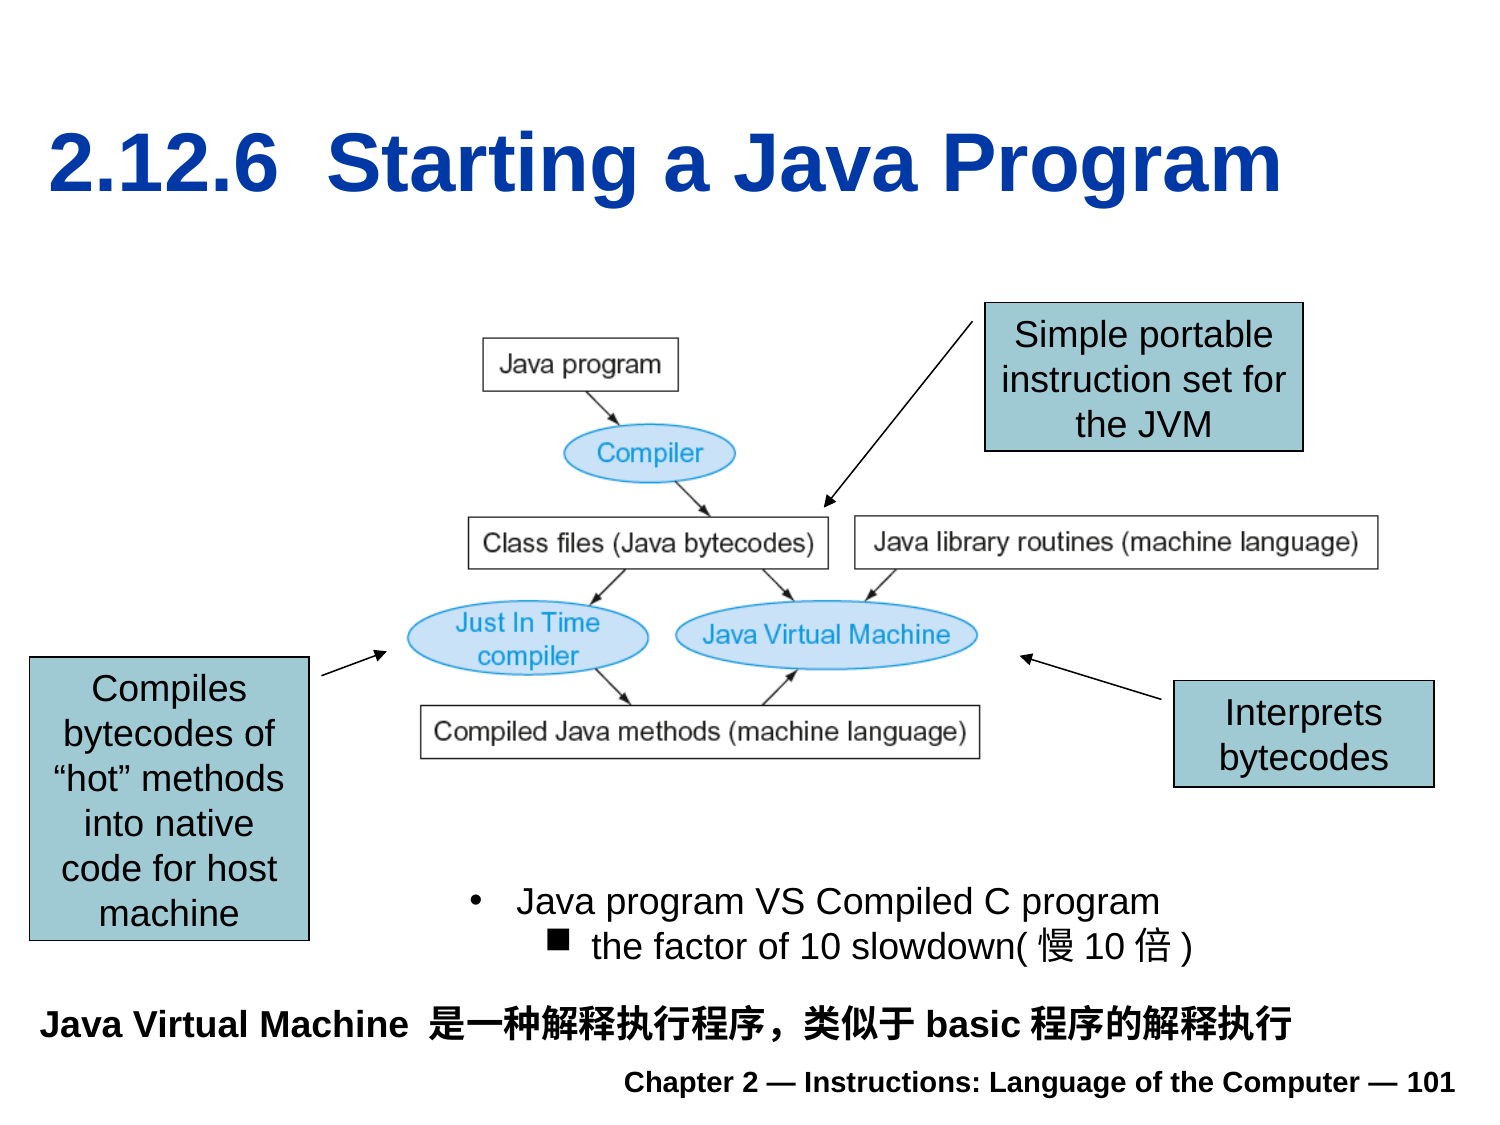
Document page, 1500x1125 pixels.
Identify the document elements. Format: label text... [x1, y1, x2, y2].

text_box Java Virtual Machine 是一种解释执行程序，类似于basic程序的解释执行 [24, 992, 1389, 1053]
text_box Java program VS Compiled C program the factor of 10 slowdown(慢10倍) [454, 869, 1223, 975]
text_box Interprets bytecodes [1173, 680, 1434, 787]
text_box Simple portable instruction set for the JVM [984, 302, 1304, 325]
text_box Compiles bytecodes of “hot” methods into native code for host machine [29, 656, 310, 941]
picture [395, 327, 1388, 771]
footer Chapter 2 — Instructions: Language of the Computer — 101 [277, 1046, 1471, 1106]
text_box Compiles bytecodes of “hot” methods into native code for host machine [321, 649, 387, 676]
title 2.12.6 Starting a Java Program [33, 100, 1389, 217]
